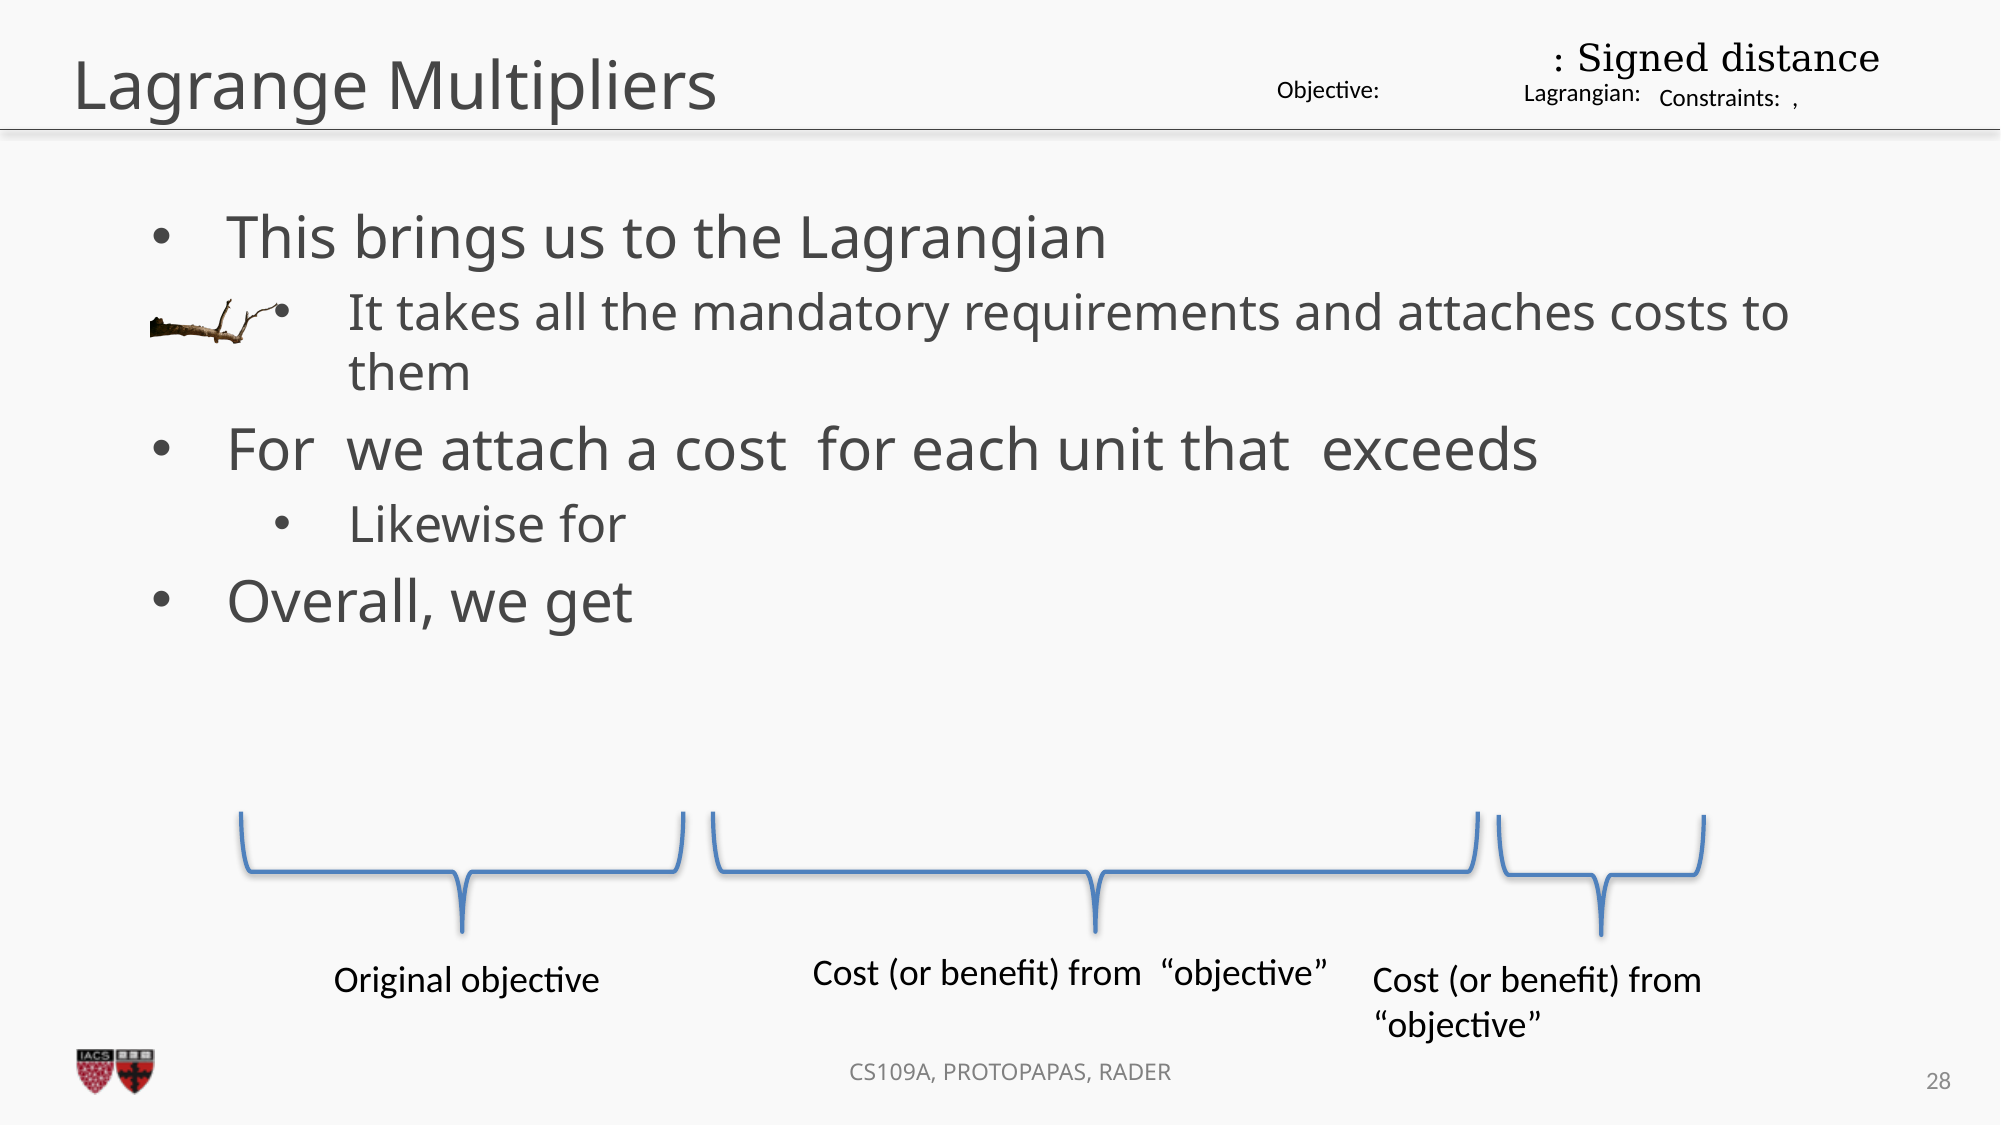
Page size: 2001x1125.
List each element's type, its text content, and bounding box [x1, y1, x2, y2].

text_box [712, 811, 1478, 1048]
slide_number 28 [1500, 1050, 1967, 1110]
picture [149, 298, 278, 360]
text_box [240, 811, 684, 1008]
title Lagrange Multipliers [57, 35, 1943, 162]
picture [75, 1049, 155, 1095]
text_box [1357, 814, 1886, 1054]
